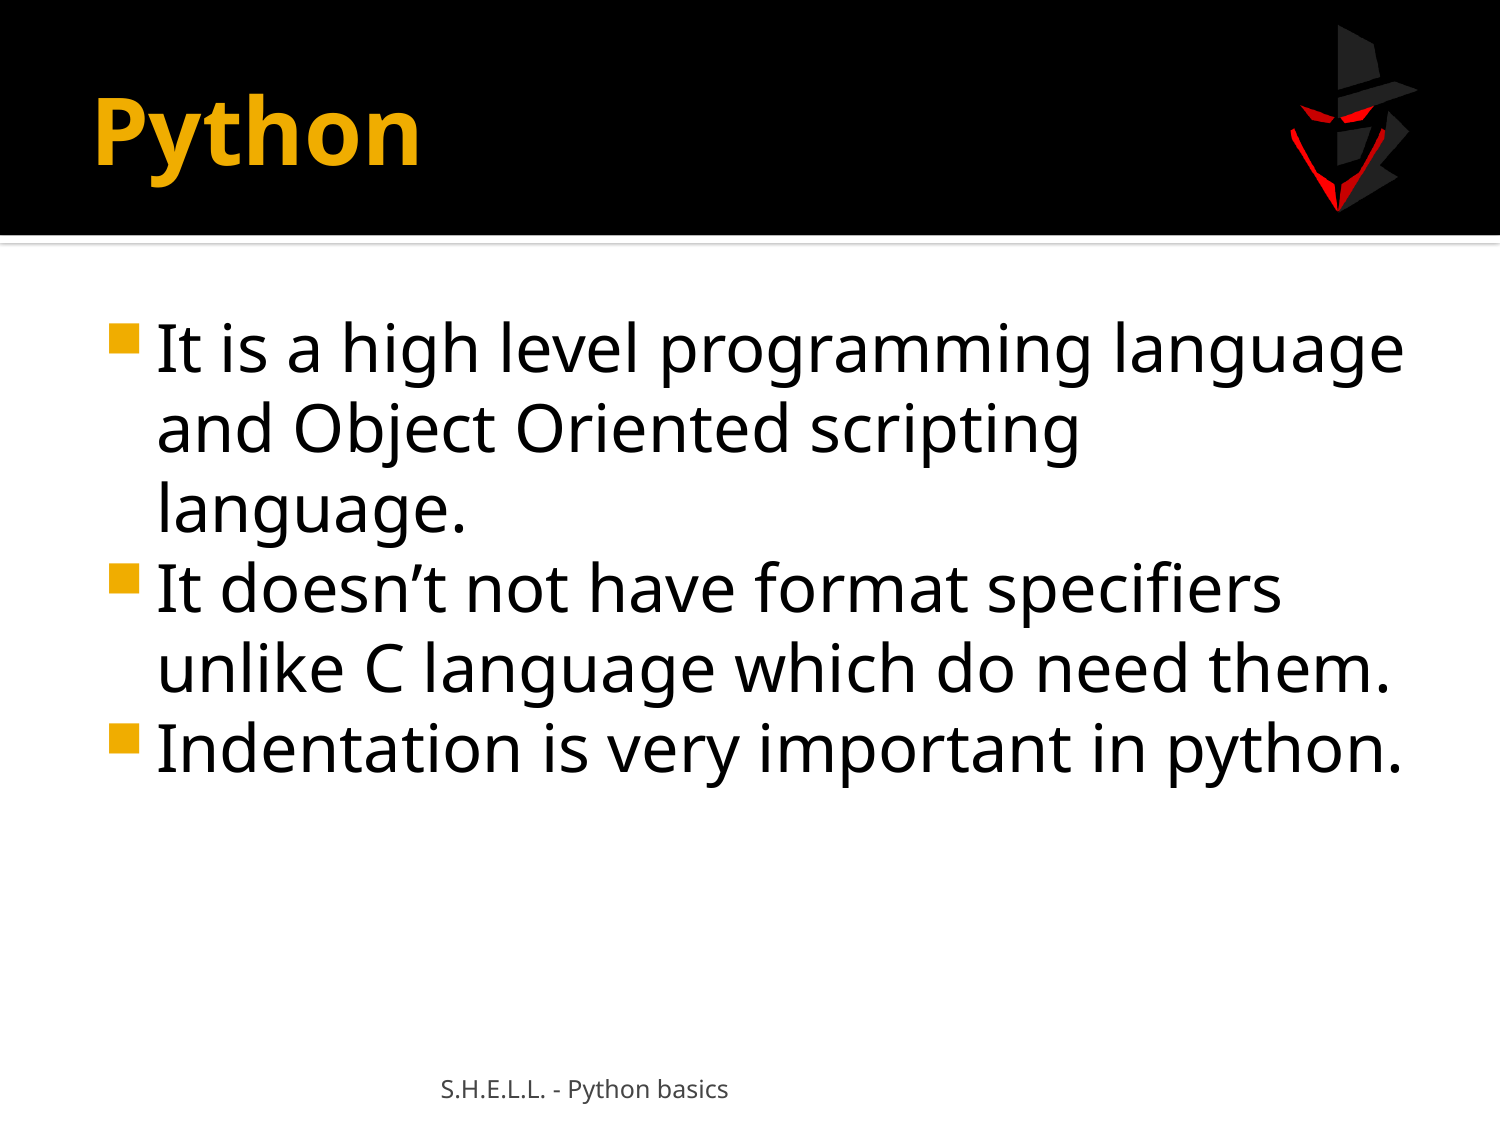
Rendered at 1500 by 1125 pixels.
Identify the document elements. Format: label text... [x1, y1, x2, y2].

title Python [75, 25, 1425, 231]
footer S.H.E.L.L. - Python basics [433, 1062, 1337, 1108]
list It is a high level programming language and Object Oriented scripting language. It doesn’t not have format specifiers unlike C language which do need them. Indentation is very important in python. [75, 291, 1425, 1050]
